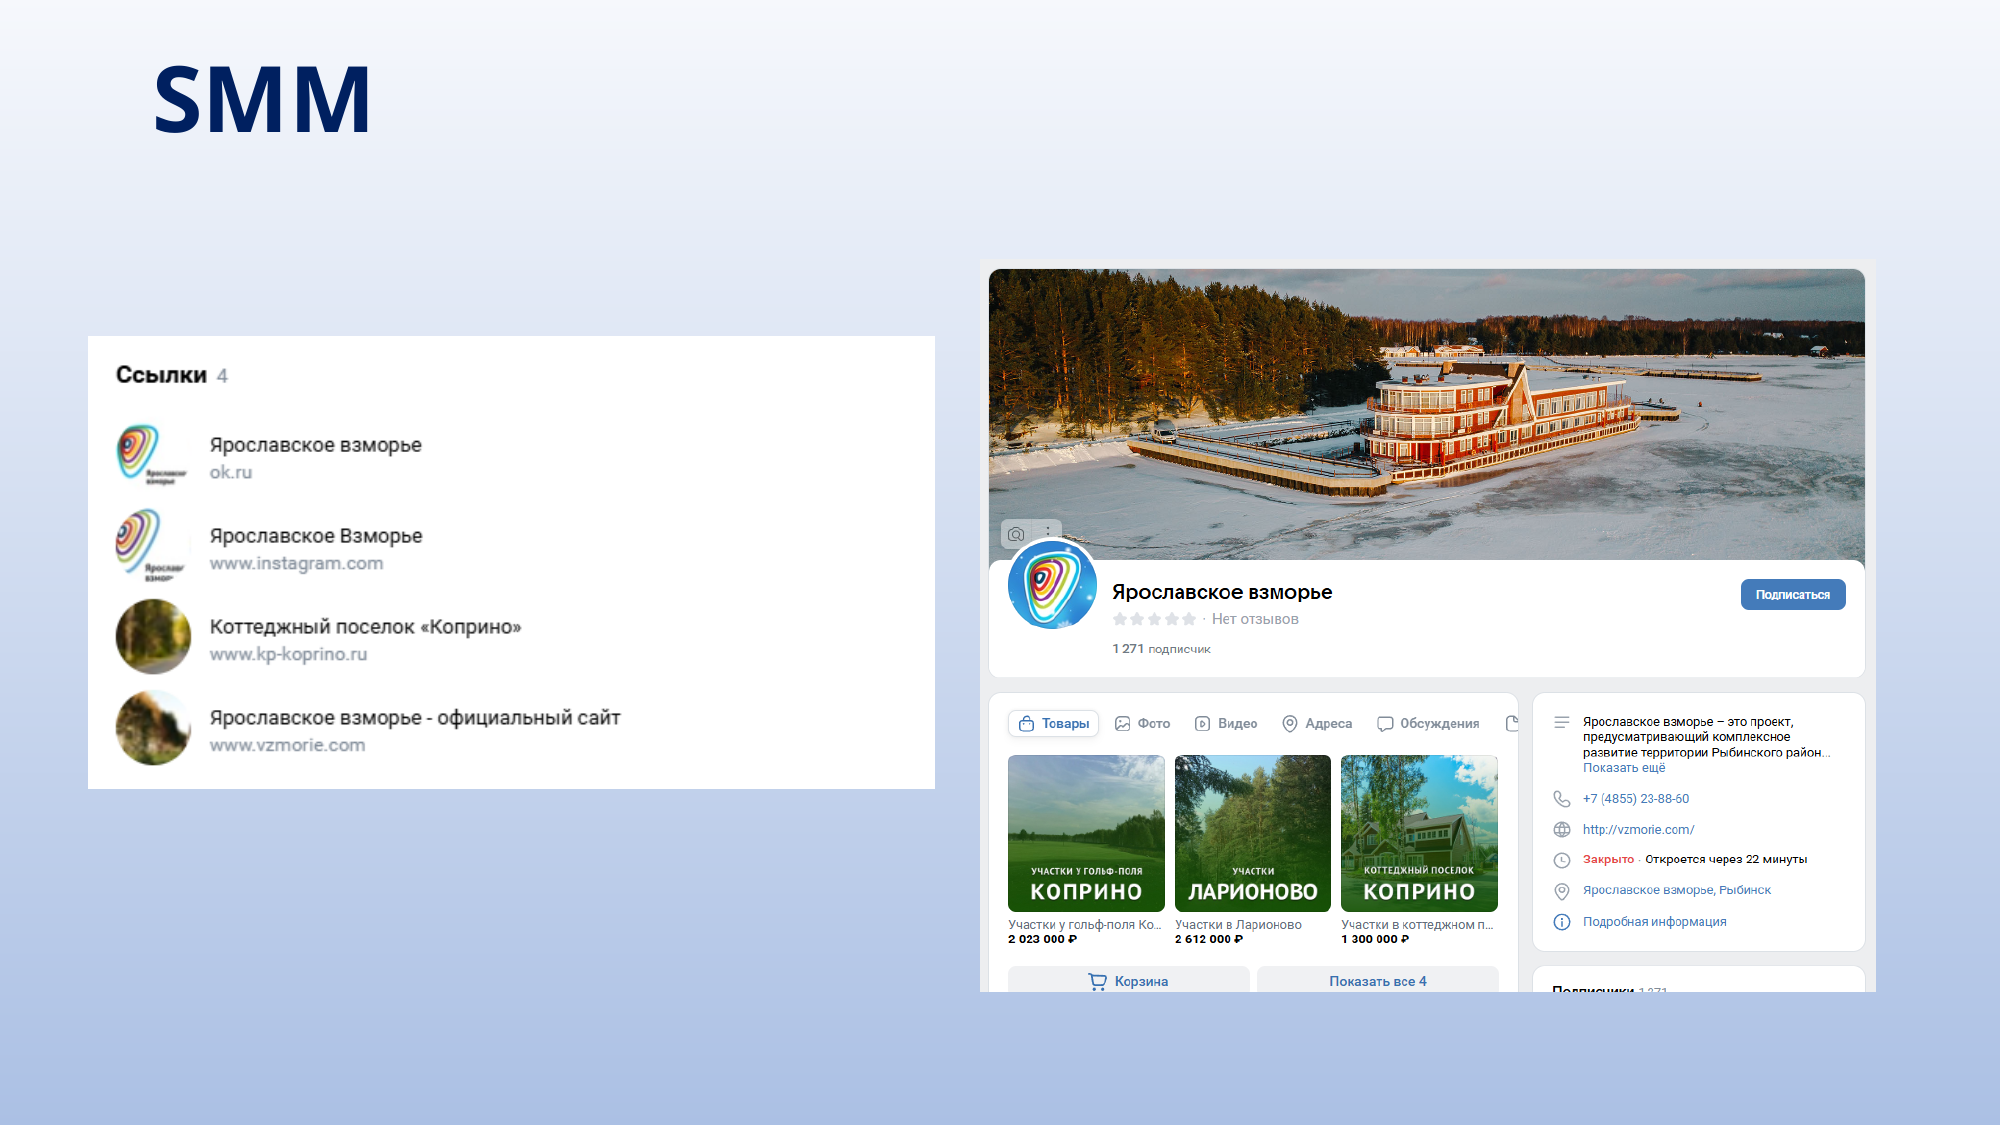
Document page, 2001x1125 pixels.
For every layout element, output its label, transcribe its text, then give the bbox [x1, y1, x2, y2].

picture [88, 336, 935, 789]
title SMM [137, 0, 1863, 212]
picture [979, 259, 1876, 992]
